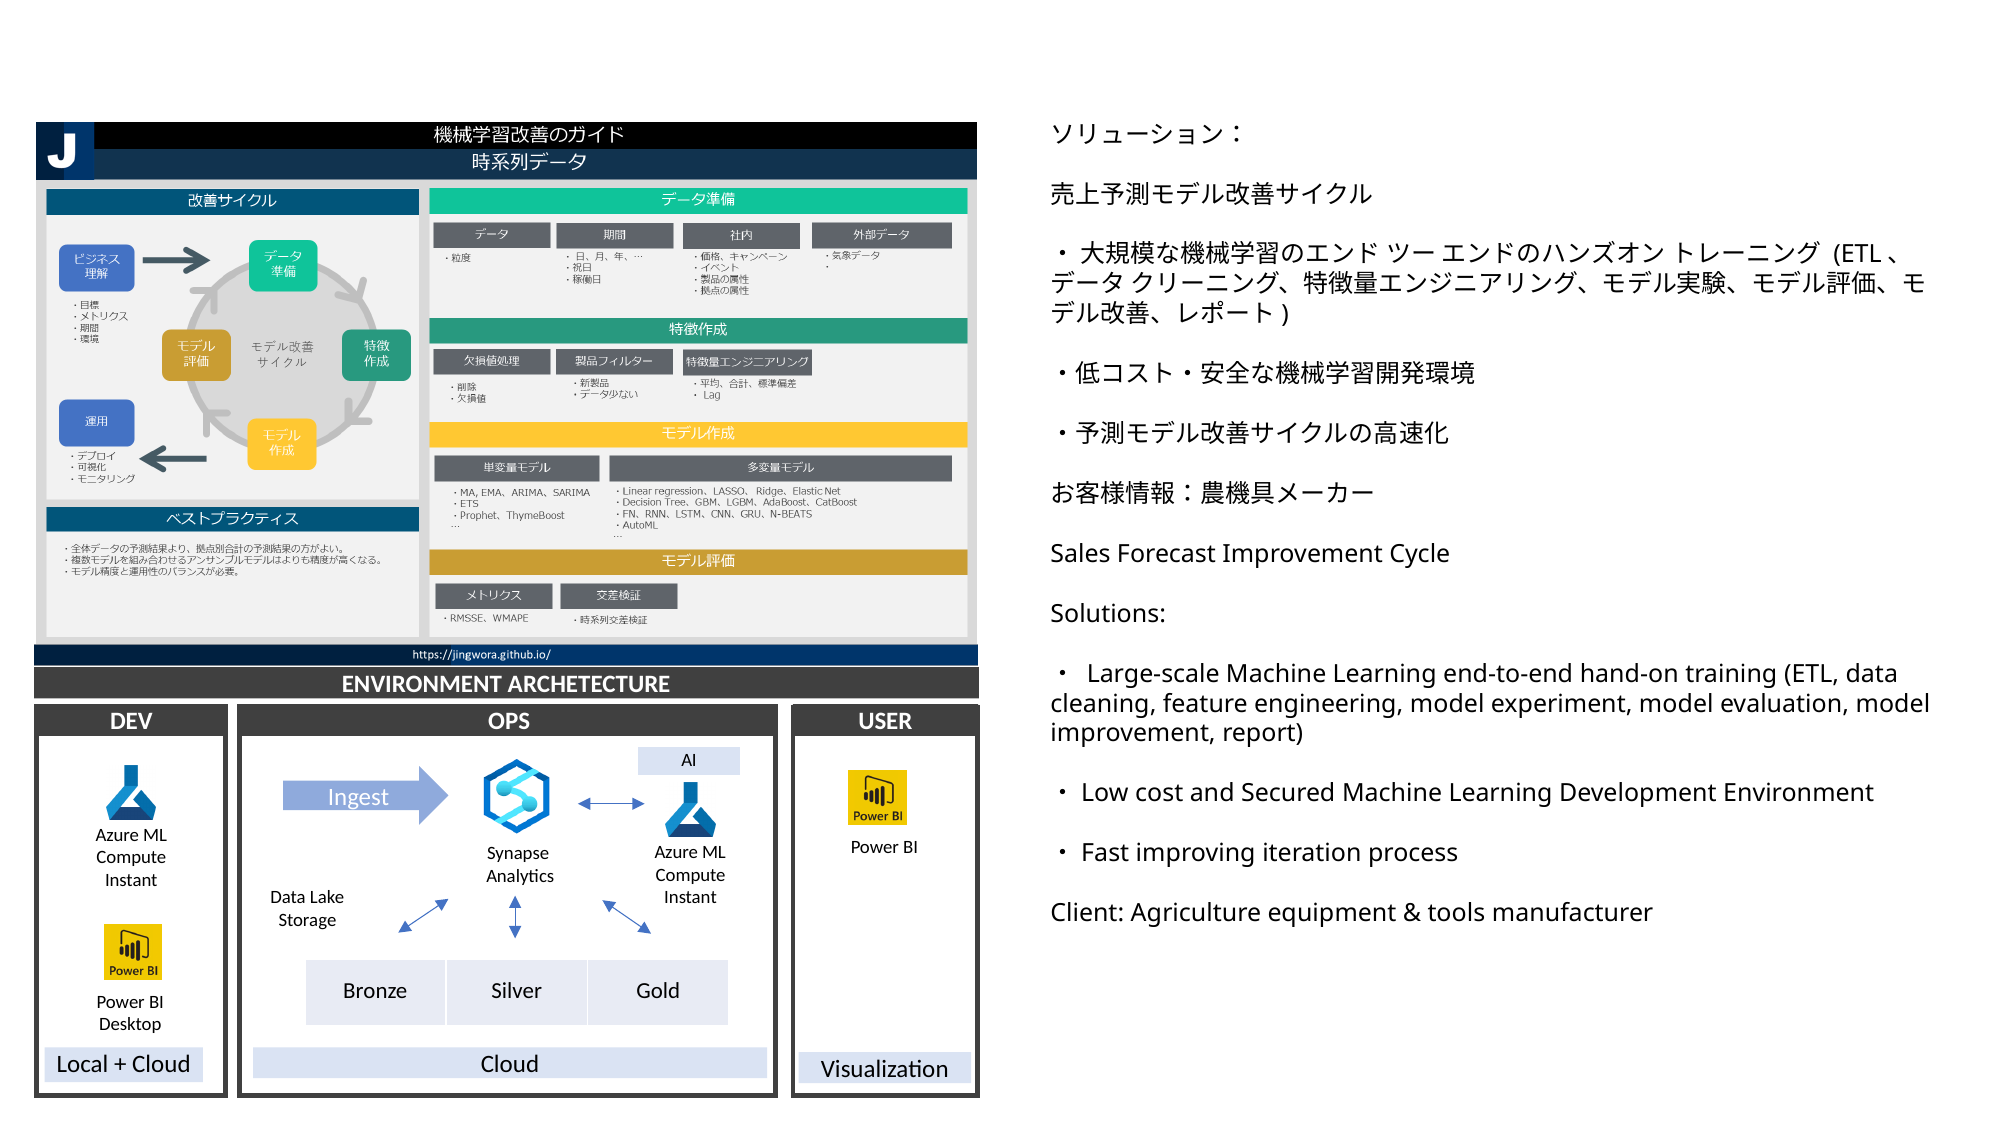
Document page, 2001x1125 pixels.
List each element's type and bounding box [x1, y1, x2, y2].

text_box [792, 704, 979, 1097]
table_header [447, 960, 587, 1025]
text_box [1035, 110, 1961, 977]
table_header [588, 960, 728, 1025]
picture [665, 782, 716, 837]
picture [104, 924, 162, 980]
picture [848, 770, 907, 825]
text_box [239, 705, 777, 1097]
text_box [35, 705, 227, 1097]
text_box [34, 667, 979, 699]
picture [106, 765, 156, 820]
table_header [306, 960, 445, 1025]
picture [34, 119, 978, 671]
picture [483, 757, 555, 835]
